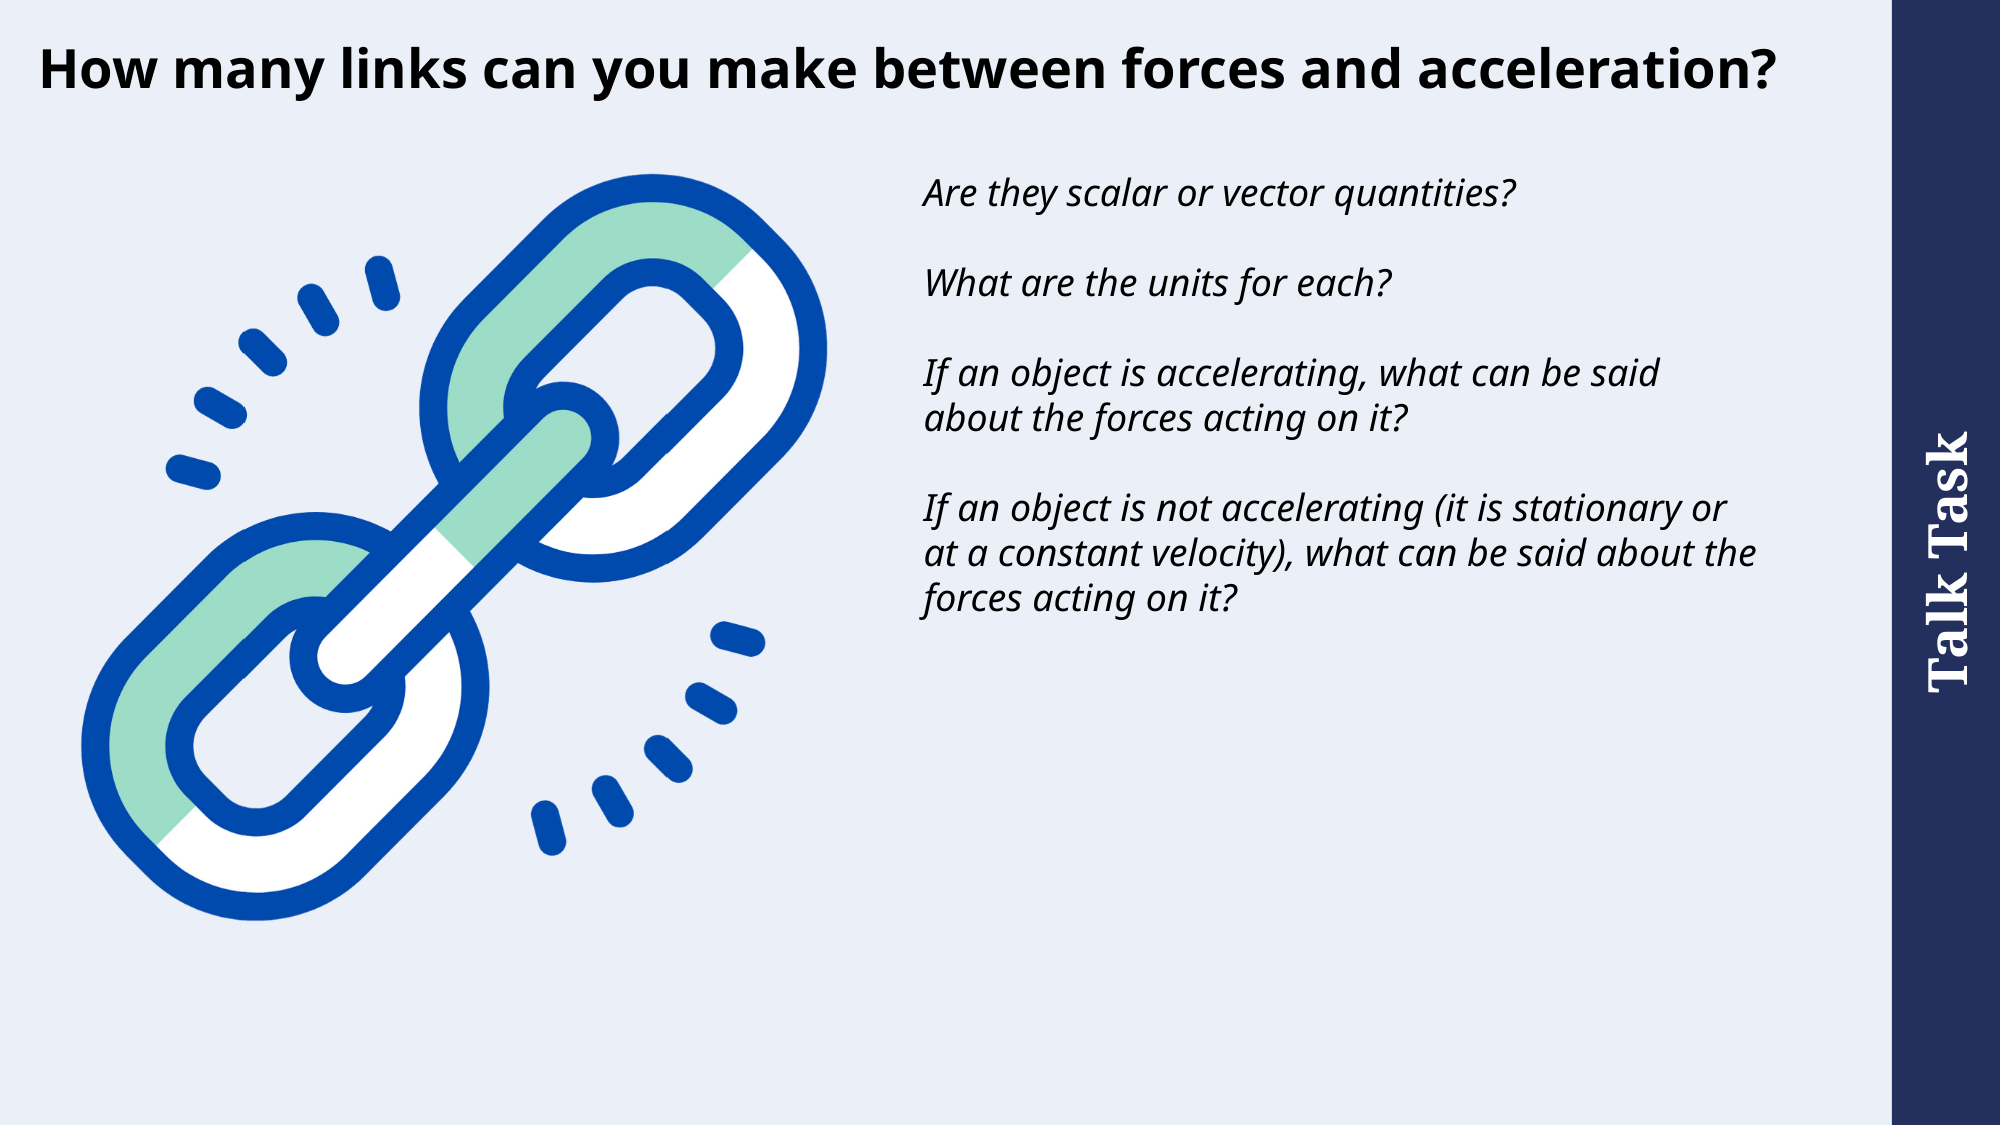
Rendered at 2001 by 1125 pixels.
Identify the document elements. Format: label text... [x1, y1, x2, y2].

picture [0, 86, 1092, 988]
text_box Are they scalar or vector quantities? What are the units for each? If an object is accelerating, what can be said about the forces acting on it? If an object is not accelerating (it is stationary or at a constant velocity), what can be said about the forces acting on it? [1092, 162, 1780, 627]
title How many links can you make between forces and acceleration? [37, 24, 1780, 101]
